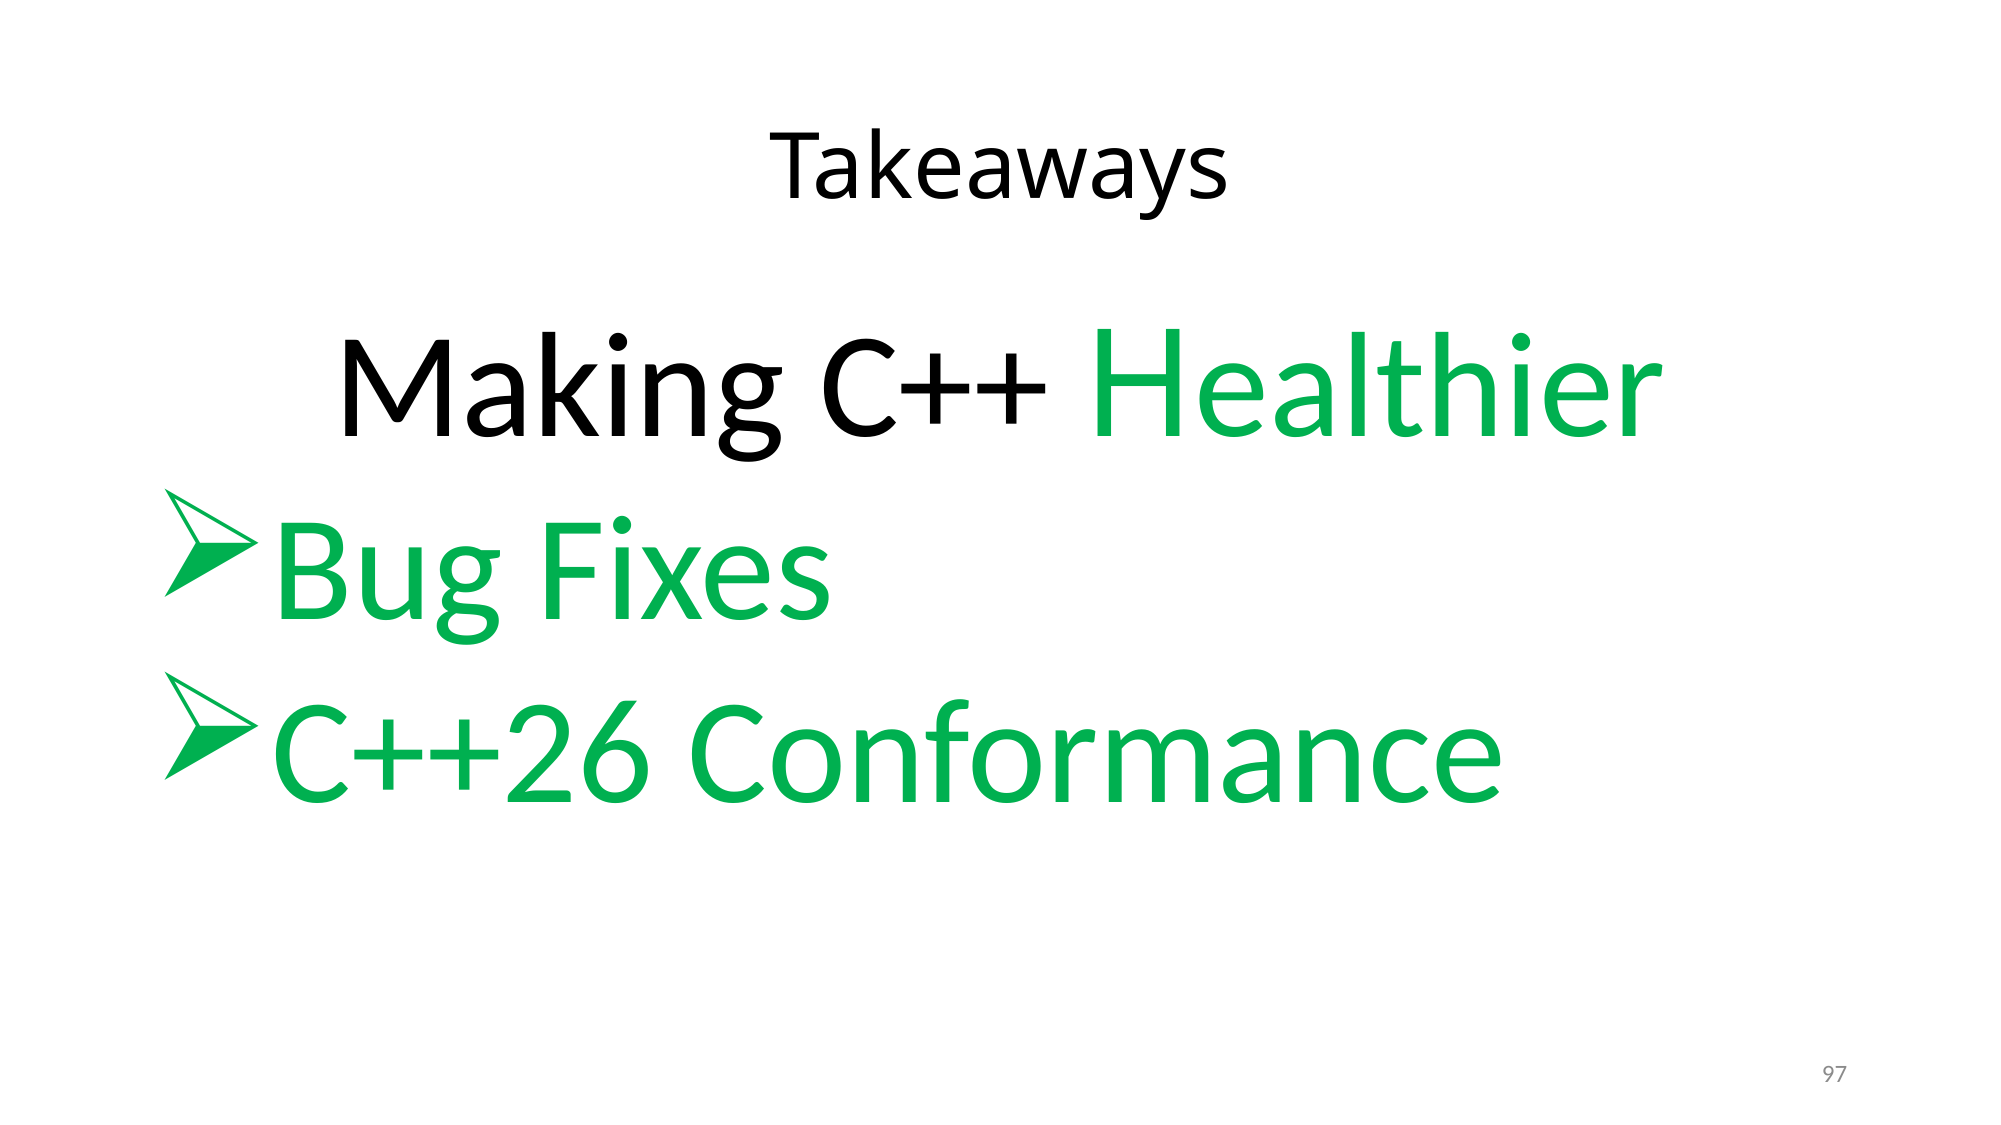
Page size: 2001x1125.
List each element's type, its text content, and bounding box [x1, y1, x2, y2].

list Making C++ Healthier Bug Fixes C++26 Conformance [137, 299, 1863, 1014]
title Takeaways [137, 59, 1863, 278]
slide_number 97 [1412, 1042, 1863, 1103]
